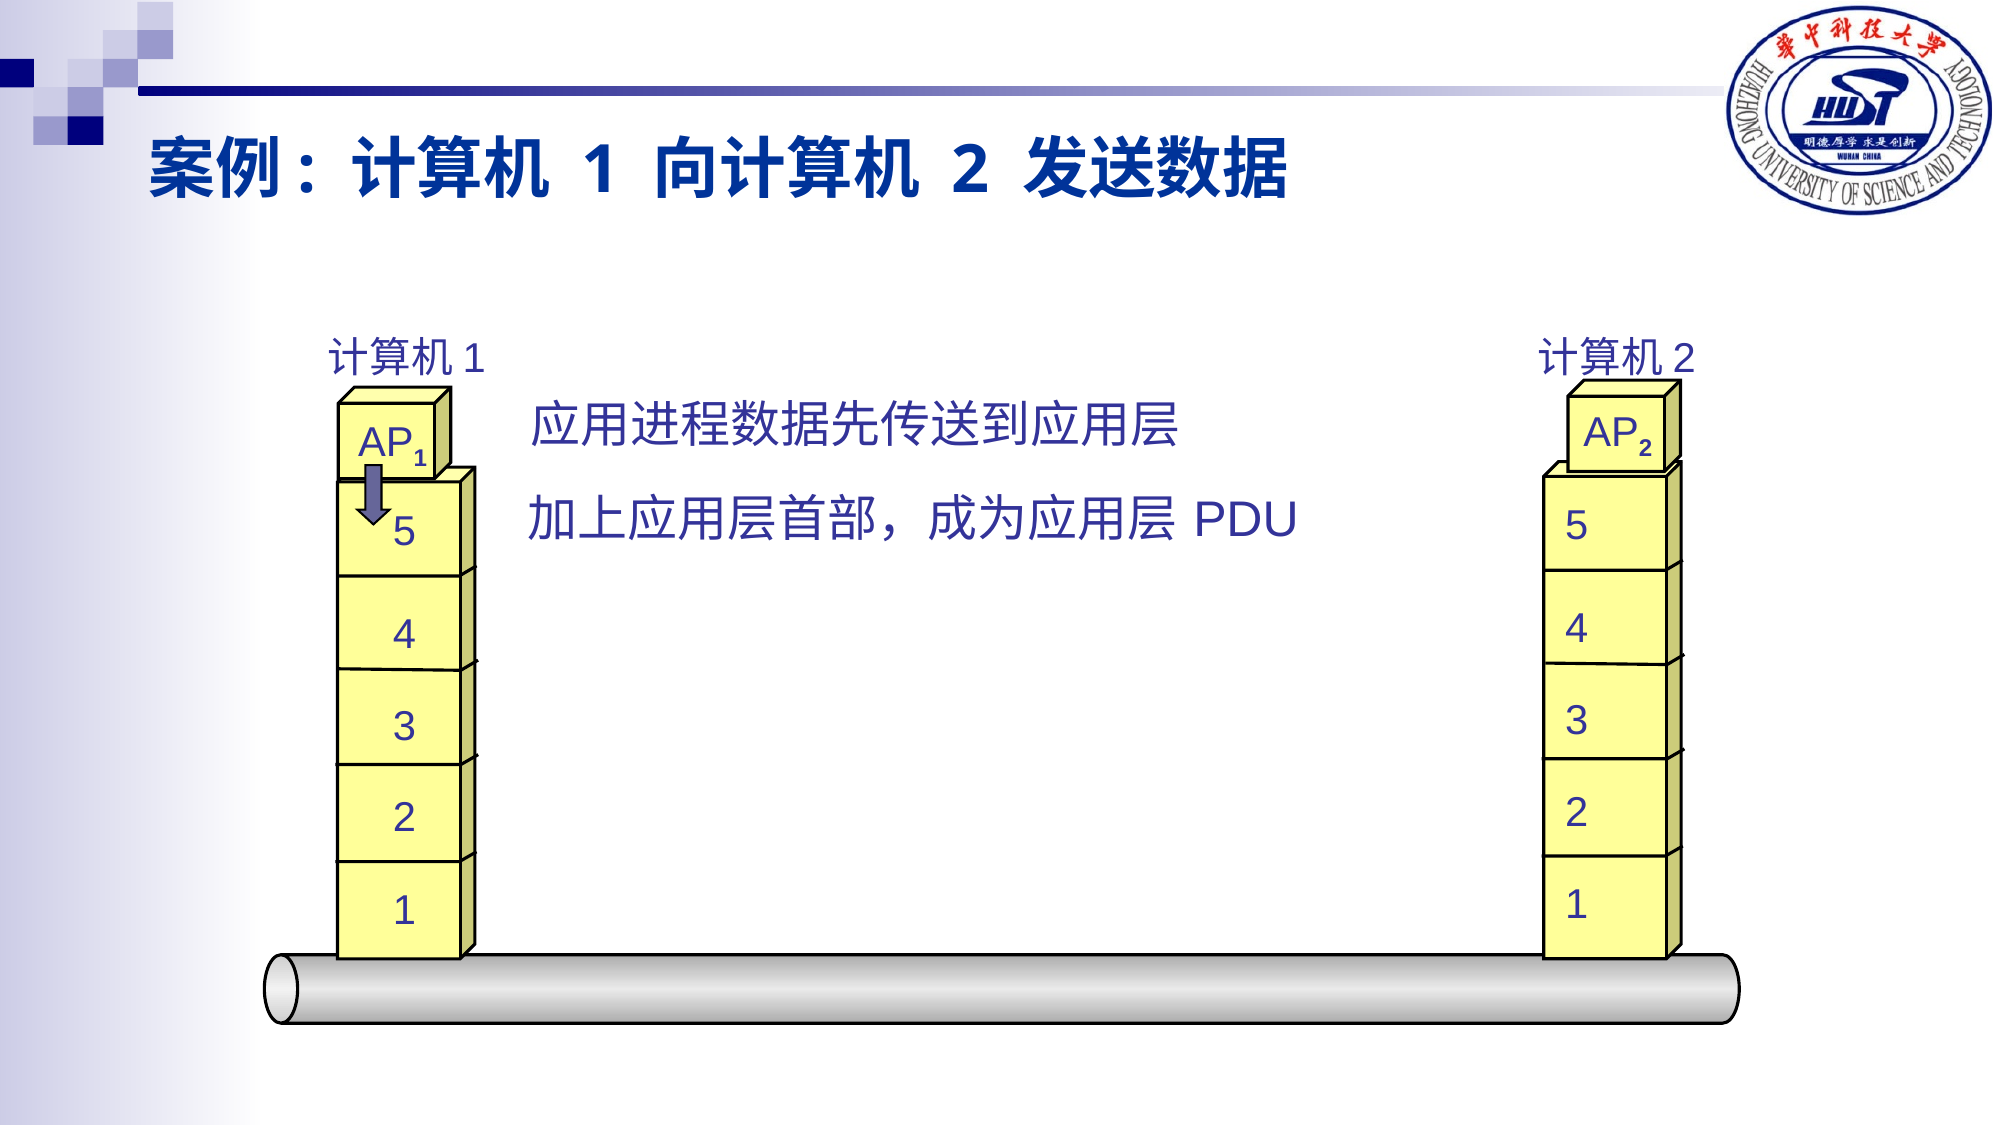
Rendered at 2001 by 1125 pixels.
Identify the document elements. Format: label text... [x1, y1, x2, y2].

text_box 计算机 1 [313, 323, 501, 389]
text_box 2 [1550, 777, 1604, 842]
text_box [1541, 846, 1683, 856]
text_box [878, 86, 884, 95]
text_box 5 [378, 496, 432, 562]
text_box [337, 576, 461, 764]
text_box [335, 851, 477, 862]
text_box [1543, 570, 1667, 758]
text_box 应用进程数据先传送到应用层 [515, 385, 1196, 461]
text_box 4 [1550, 593, 1604, 659]
picture [1724, 1, 1993, 219]
text_box [338, 387, 451, 479]
text_box 5 [1550, 490, 1604, 556]
text_box [1545, 654, 1685, 665]
text_box [1543, 759, 1667, 855]
text_box AP1 [343, 407, 443, 479]
text_box [337, 565, 477, 576]
text_box [264, 954, 298, 1023]
text_box 1 [1550, 869, 1604, 935]
text_box 2 [378, 782, 432, 848]
text_box [339, 660, 479, 671]
text_box 4 [378, 599, 432, 665]
text_box [335, 754, 479, 765]
text_box [1541, 748, 1685, 759]
text_box [357, 465, 390, 525]
text_box 3 [1550, 685, 1604, 750]
text_box [1567, 389, 1672, 472]
text_box 计算机 2 [1522, 323, 1711, 389]
text_box [1543, 461, 1682, 570]
text_box [264, 954, 1740, 1024]
title 案例: 计算机 1 向计算机 2 发送数据 [133, 112, 1504, 219]
text_box [1543, 848, 1682, 959]
text_box 1 [378, 875, 432, 941]
text_box 加上应用层首部，成为应用层 PDU [513, 478, 1314, 554]
text_box [337, 467, 475, 575]
text_box [1543, 560, 1683, 571]
text_box 3 [378, 690, 432, 756]
text_box AP2 [1568, 397, 1668, 469]
text_box [337, 854, 475, 959]
text_box [337, 765, 461, 861]
